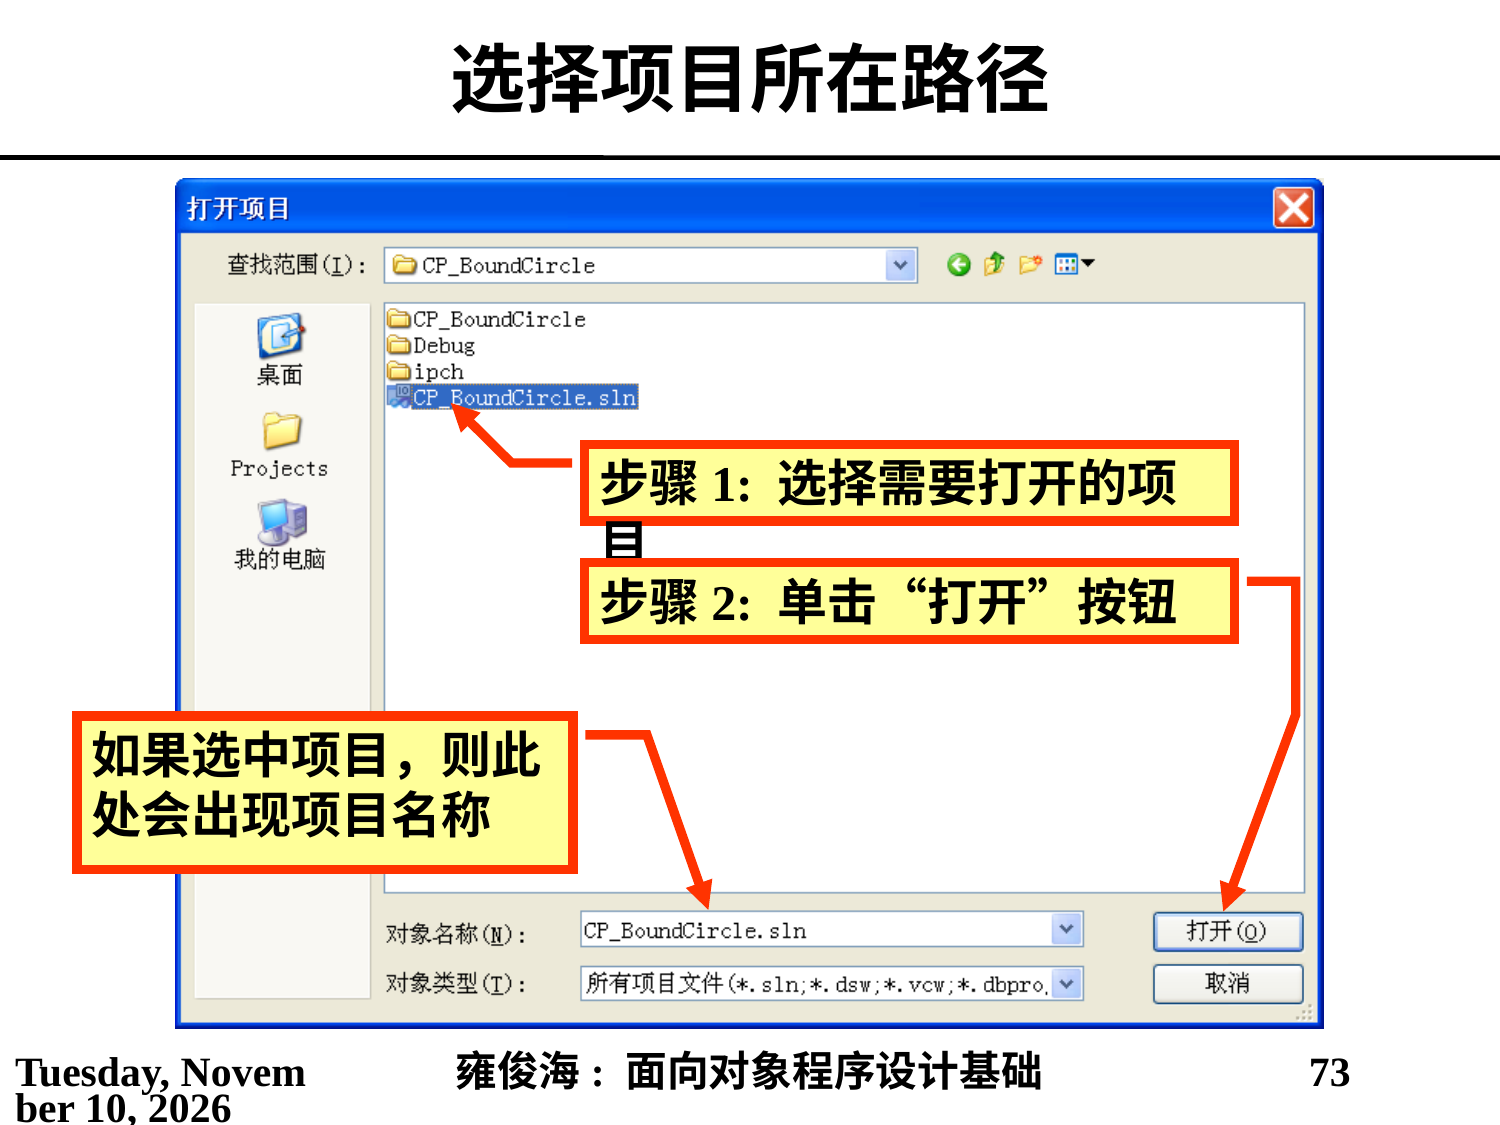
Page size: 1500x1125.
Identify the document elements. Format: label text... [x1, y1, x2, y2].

footer 雍俊海: 面向对象程序设计基础 [337, 1042, 1161, 1103]
title 选择项目所在路径 [0, 0, 1500, 154]
slide_number 73 [1161, 1042, 1499, 1103]
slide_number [0, 1042, 337, 1103]
text_box 如果选中项目，则此处会出现项目名称 [76, 716, 175, 870]
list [175, 178, 1324, 1029]
